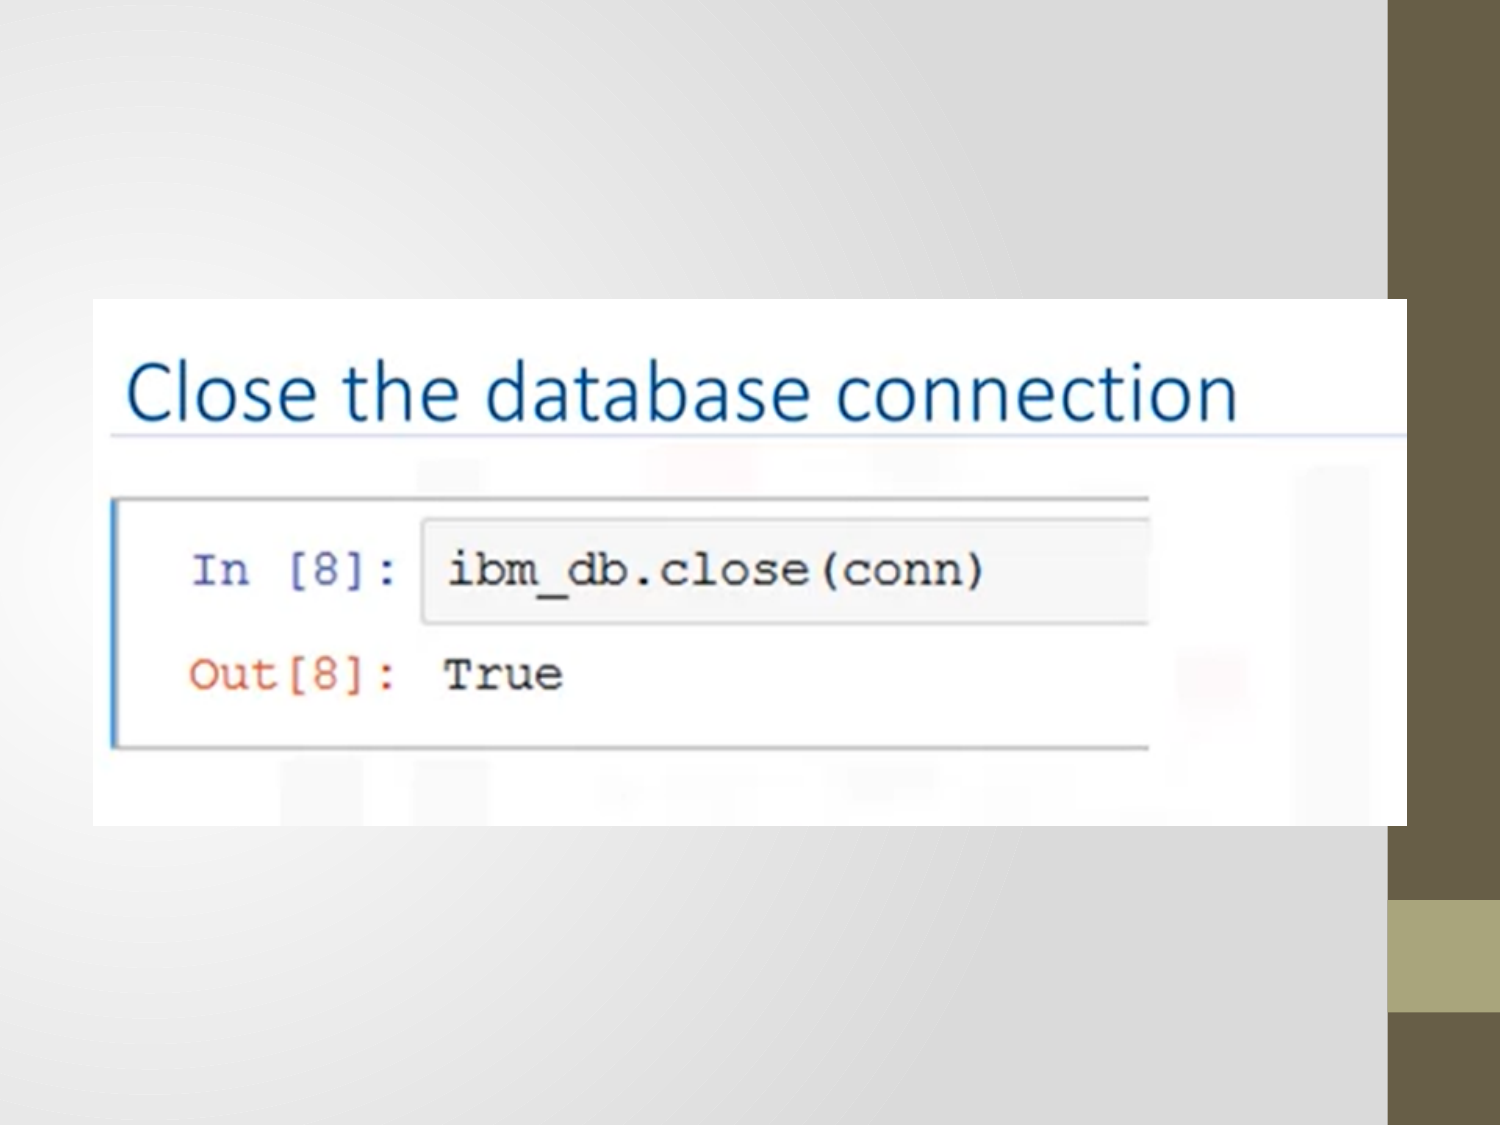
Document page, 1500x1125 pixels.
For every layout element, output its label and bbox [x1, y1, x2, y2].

picture [93, 298, 1407, 827]
